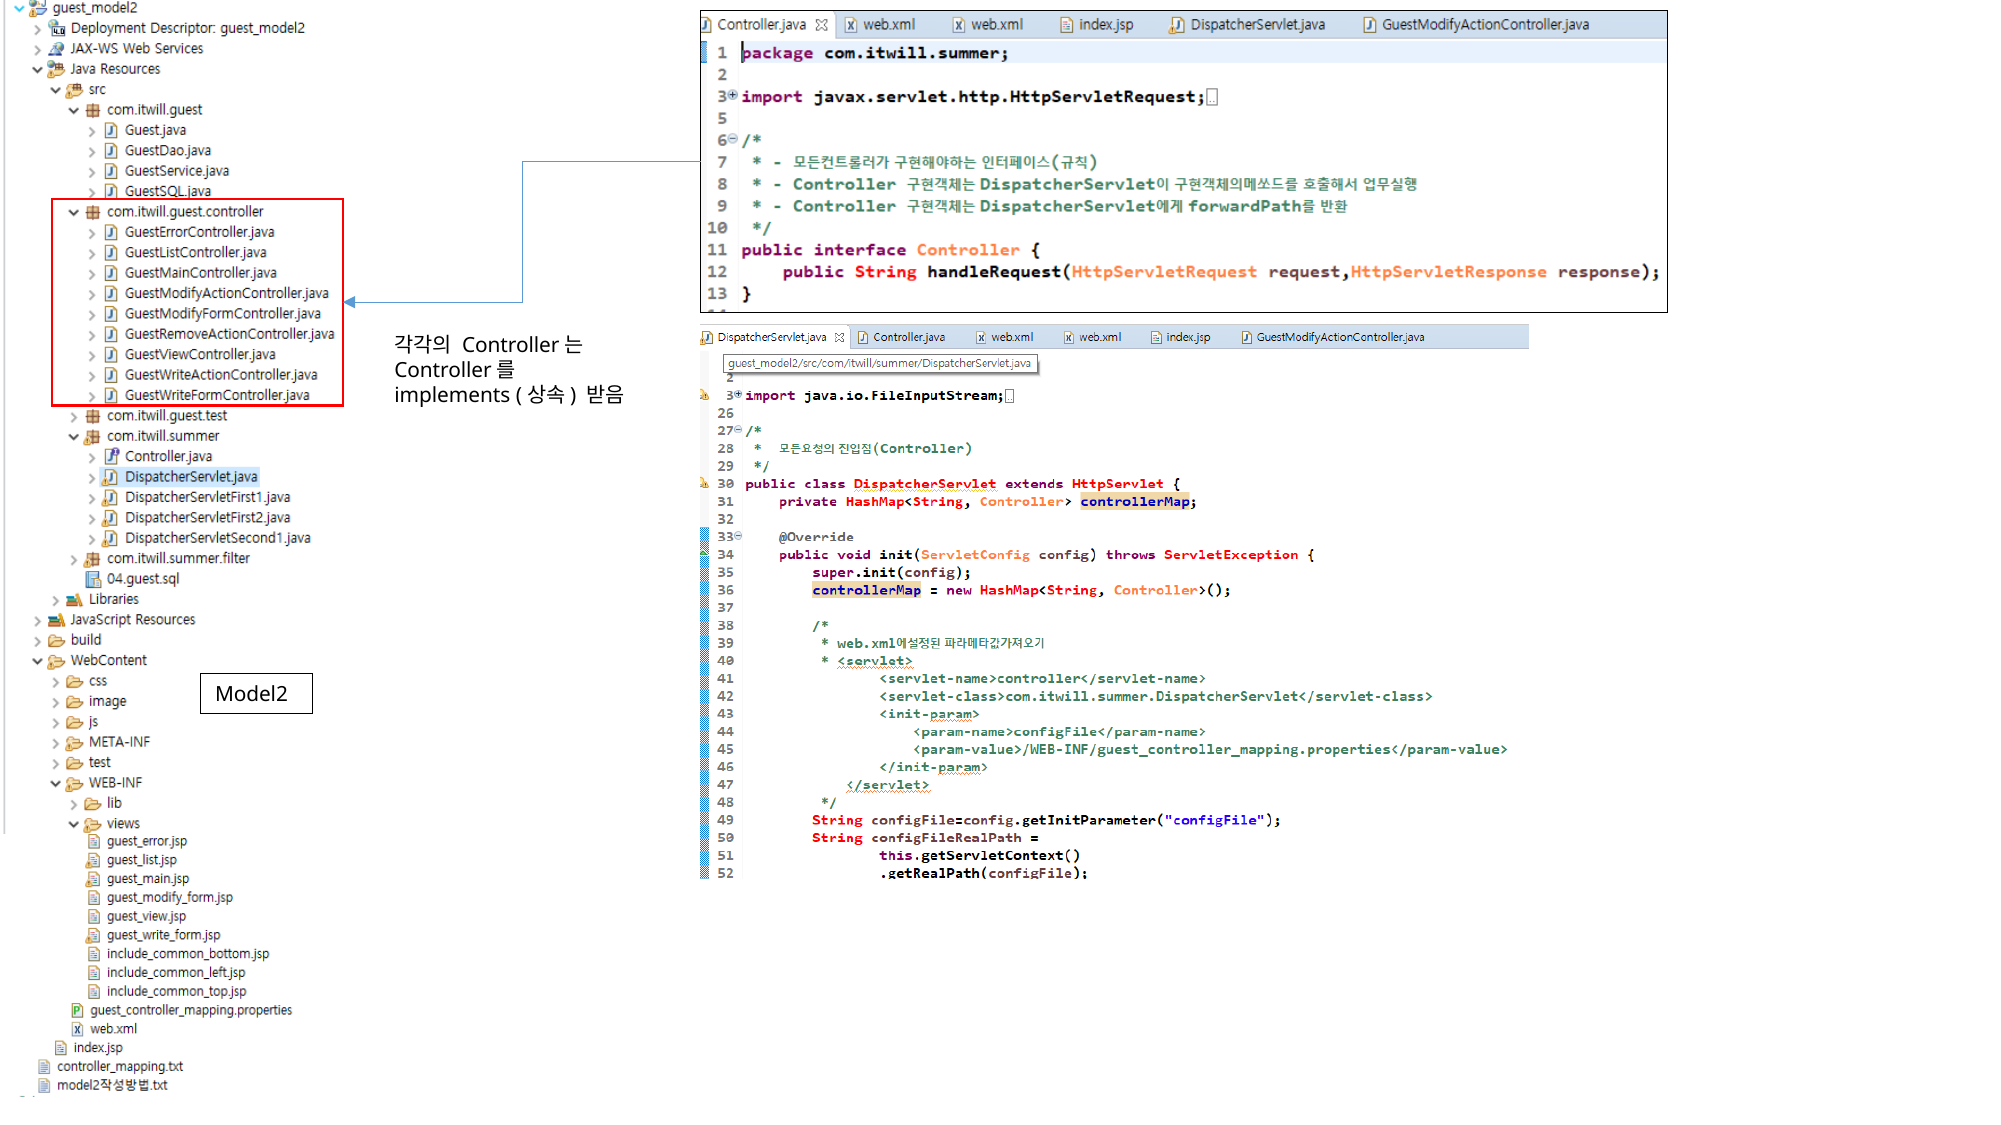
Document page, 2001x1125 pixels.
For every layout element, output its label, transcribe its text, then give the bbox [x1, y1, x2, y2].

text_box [0, 0, 363, 1097]
picture [700, 10, 1668, 313]
picture [700, 324, 1529, 879]
text_box 각각의 Controller는 Controller를 implements (상속) 받음 [379, 324, 649, 415]
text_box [342, 161, 702, 303]
